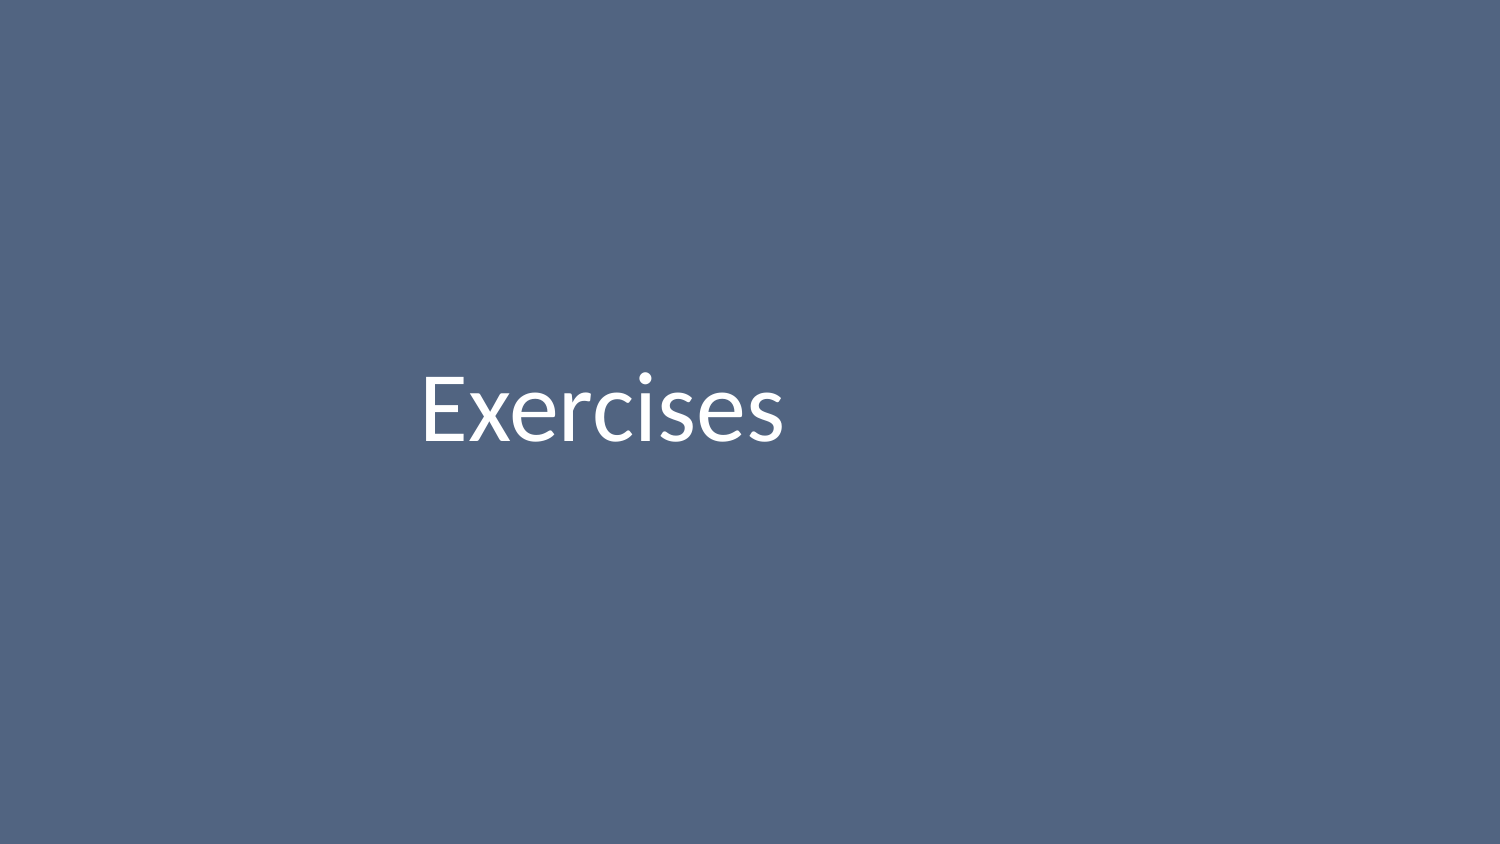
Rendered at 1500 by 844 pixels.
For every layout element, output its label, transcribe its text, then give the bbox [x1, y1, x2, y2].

title Exercises [80, 73, 1125, 745]
